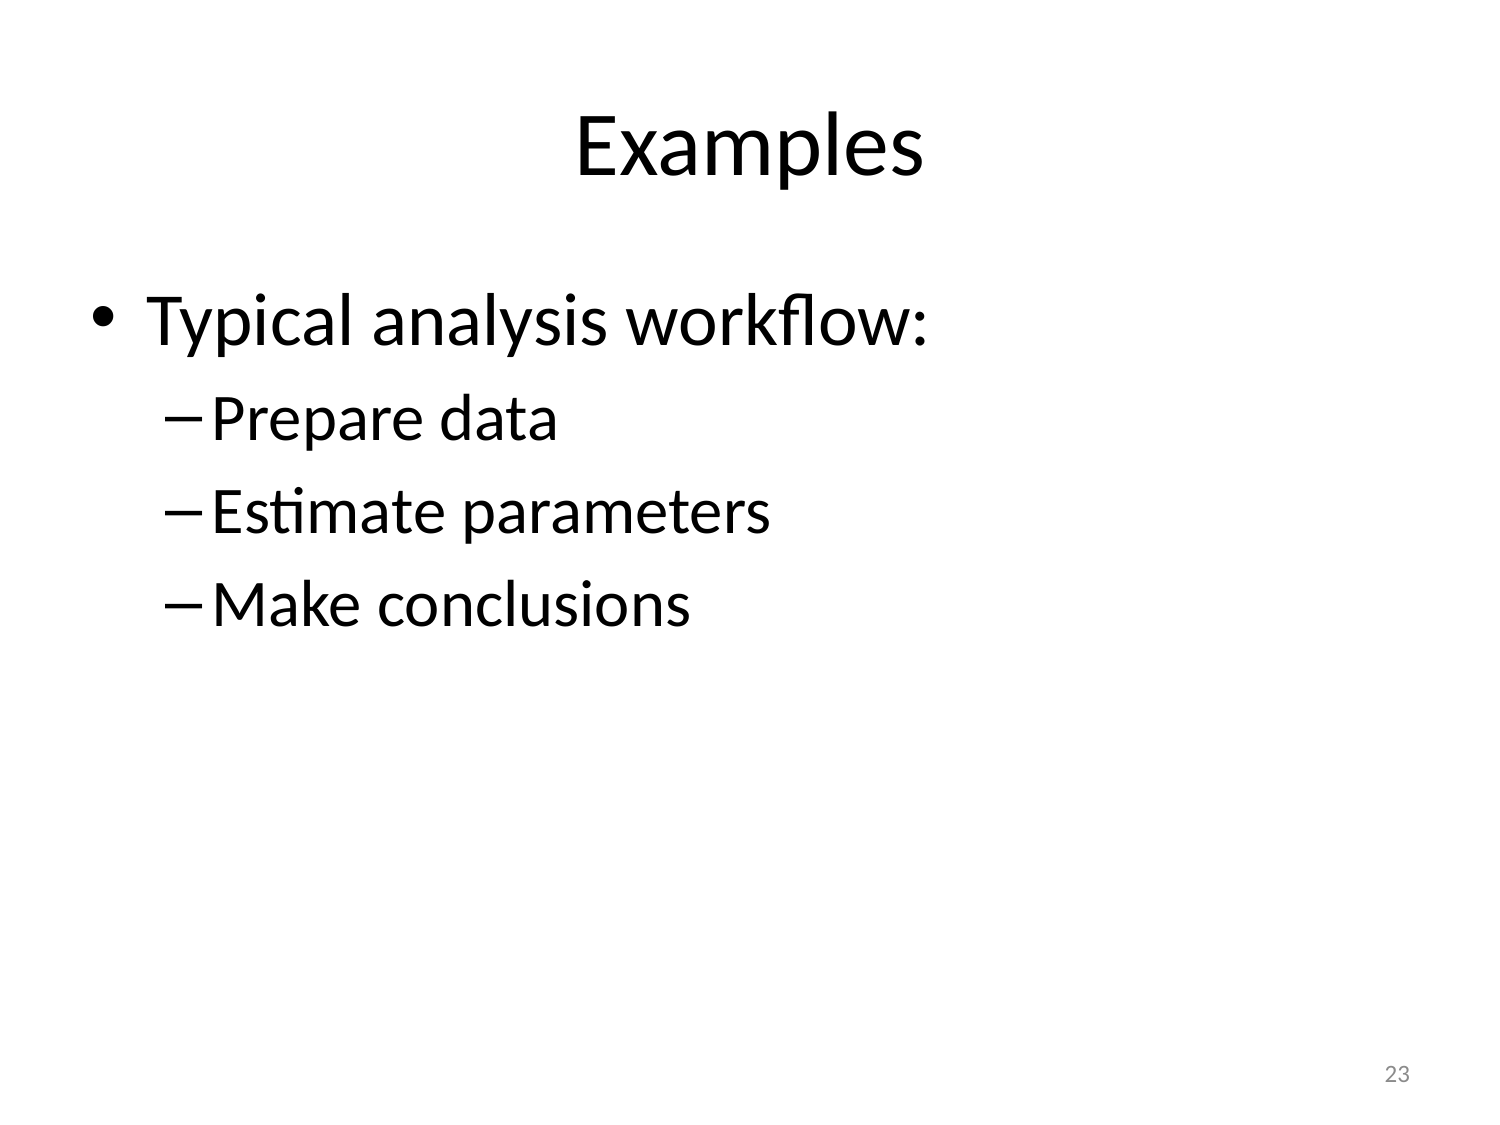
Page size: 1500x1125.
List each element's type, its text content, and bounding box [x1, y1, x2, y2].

slide_number 23 [1074, 1042, 1425, 1103]
list Typical analysis workflow: Prepare data Estimate parameters Make conclusions [75, 262, 1425, 1033]
title Examples [75, 45, 1425, 233]
